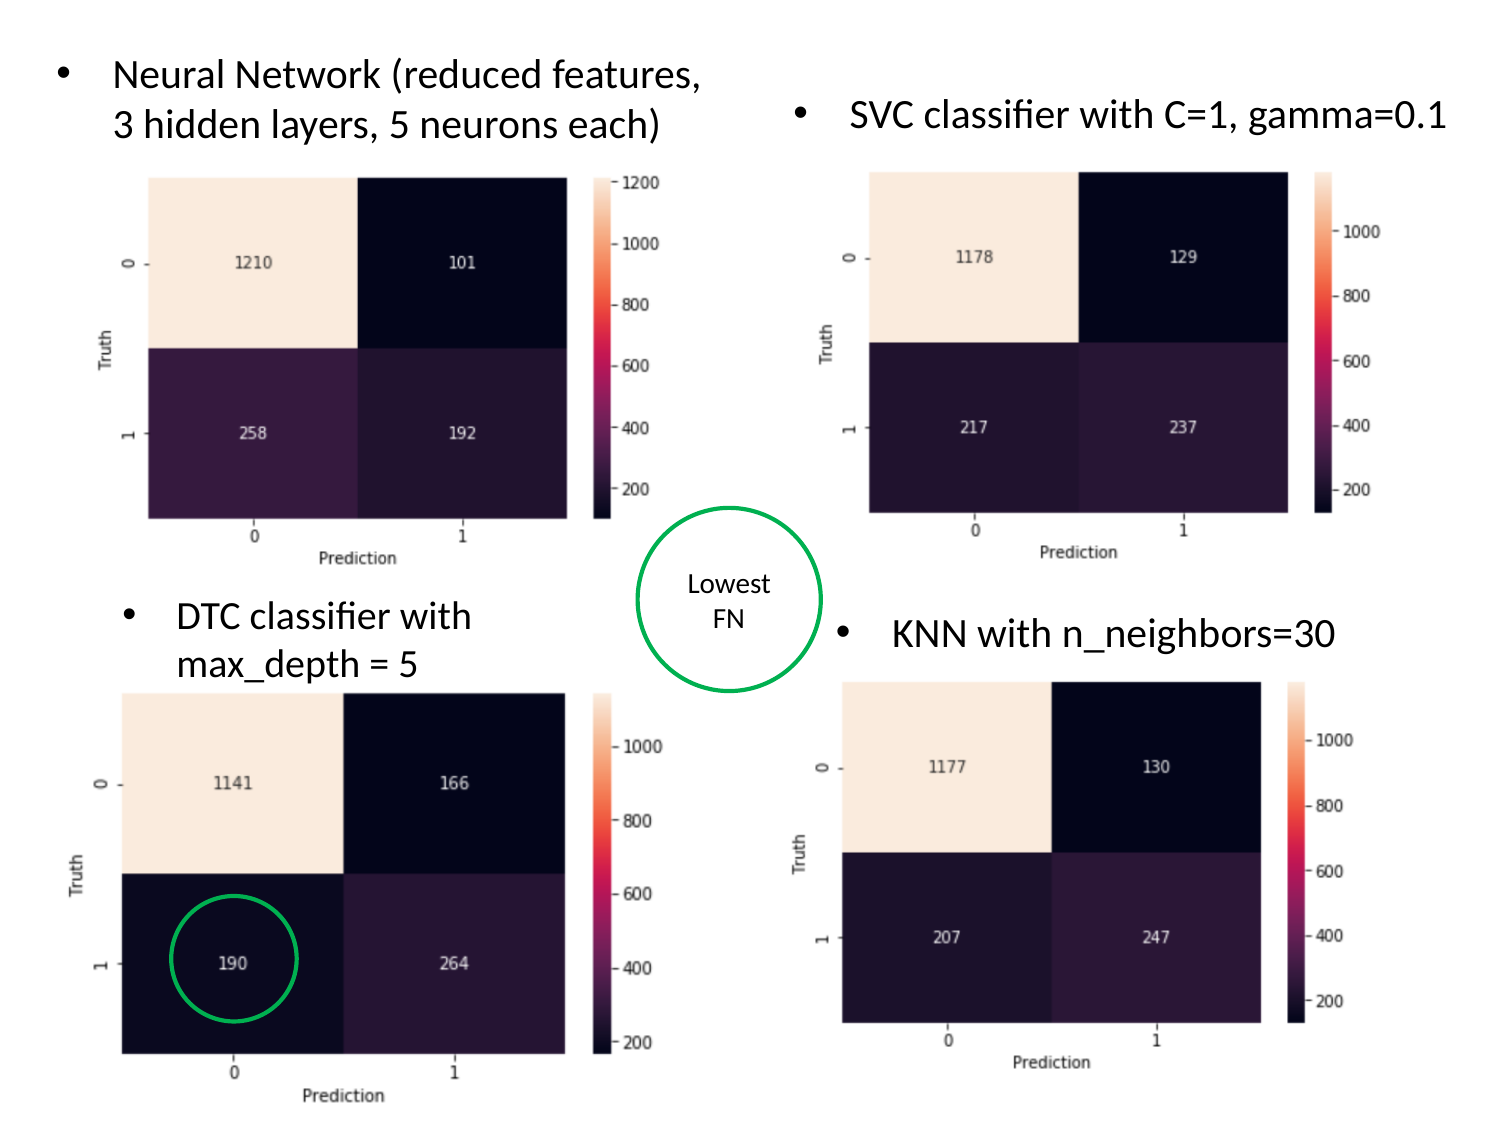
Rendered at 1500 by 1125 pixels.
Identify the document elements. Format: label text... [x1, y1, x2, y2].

picture [781, 137, 1394, 582]
picture [36, 672, 686, 1121]
text_box Neural Network (reduced features, 3 hidden layers, 5 neurons each) [41, 39, 745, 198]
text_box DTC classifier with max_depth = 5 [107, 582, 616, 671]
list KNN with n_neighbors=30 [820, 598, 1390, 674]
text_box SVC classifier with C=1, gamma=0.1 [778, 79, 1483, 198]
picture [41, 149, 708, 571]
text_box Lowest FN [635, 505, 823, 694]
picture [761, 656, 1383, 1086]
